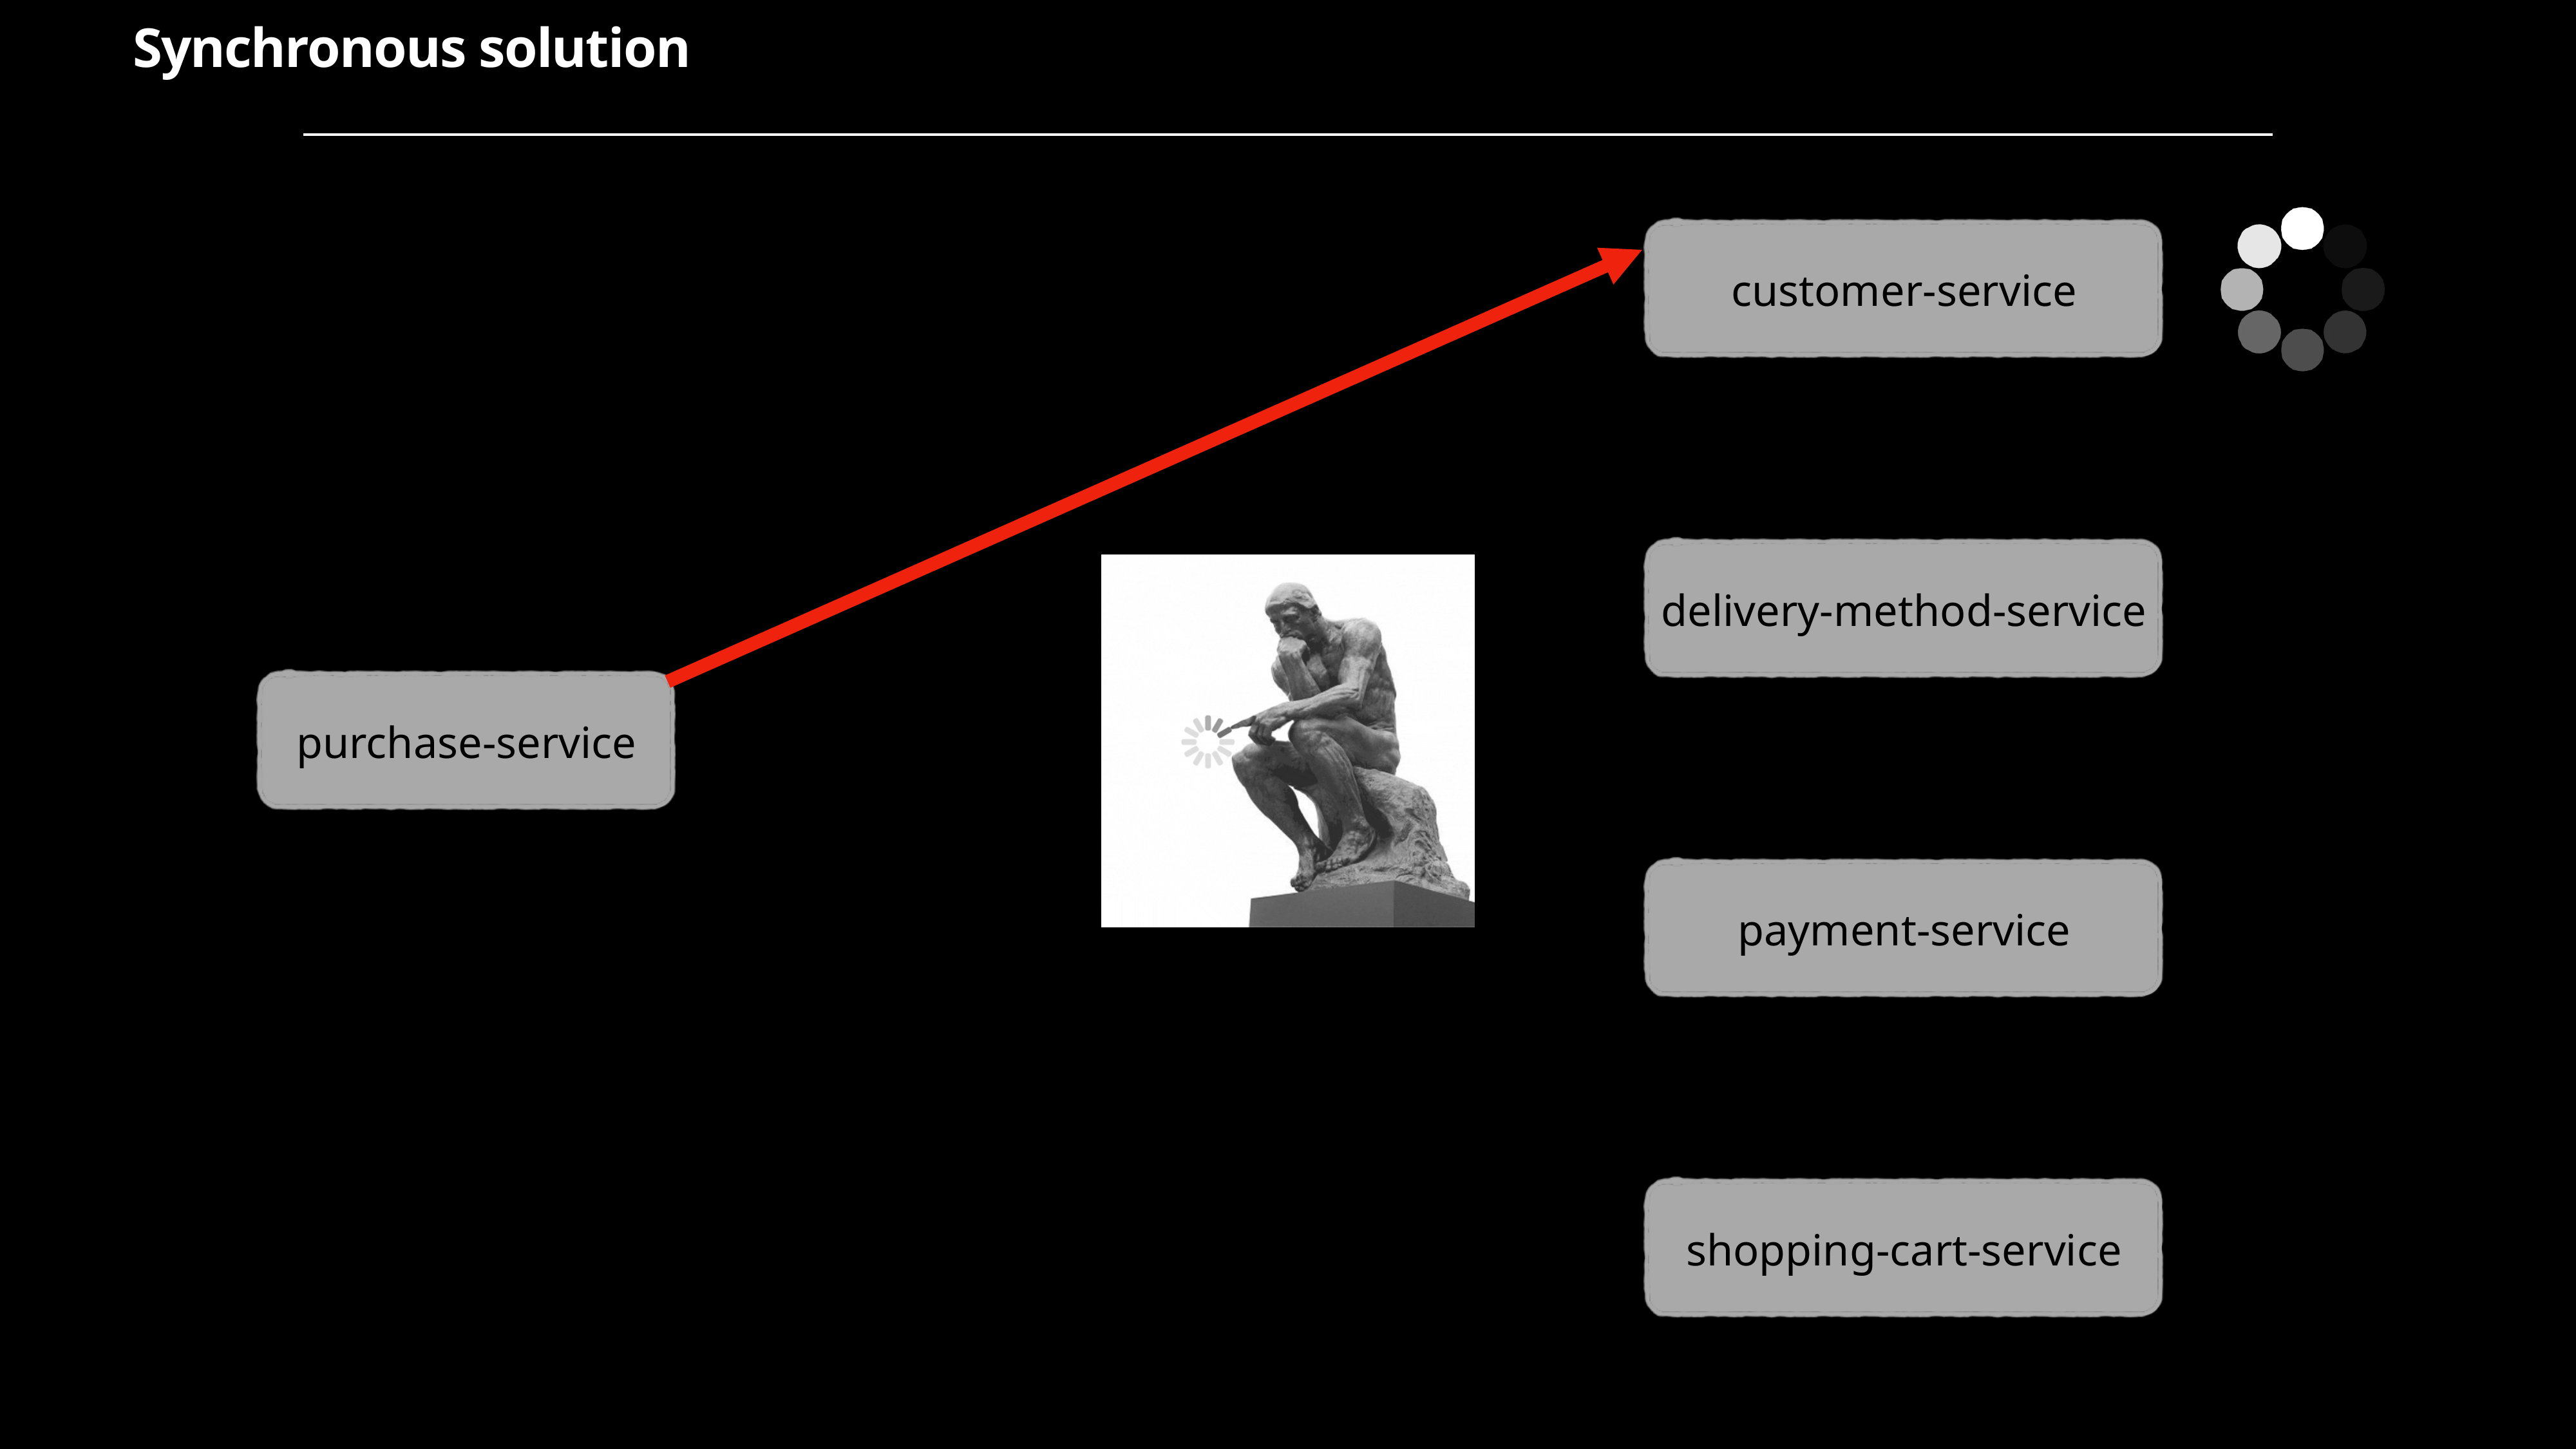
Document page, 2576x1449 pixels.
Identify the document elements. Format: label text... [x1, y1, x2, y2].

title Synchronous solution [127, 21, 2449, 98]
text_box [1641, 1175, 2168, 1321]
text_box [1641, 855, 2168, 1002]
picture [2211, 198, 2394, 381]
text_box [1641, 216, 2168, 363]
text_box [254, 668, 680, 814]
text_box [680, 249, 1641, 676]
picture [1101, 554, 1475, 928]
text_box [1641, 536, 2168, 682]
